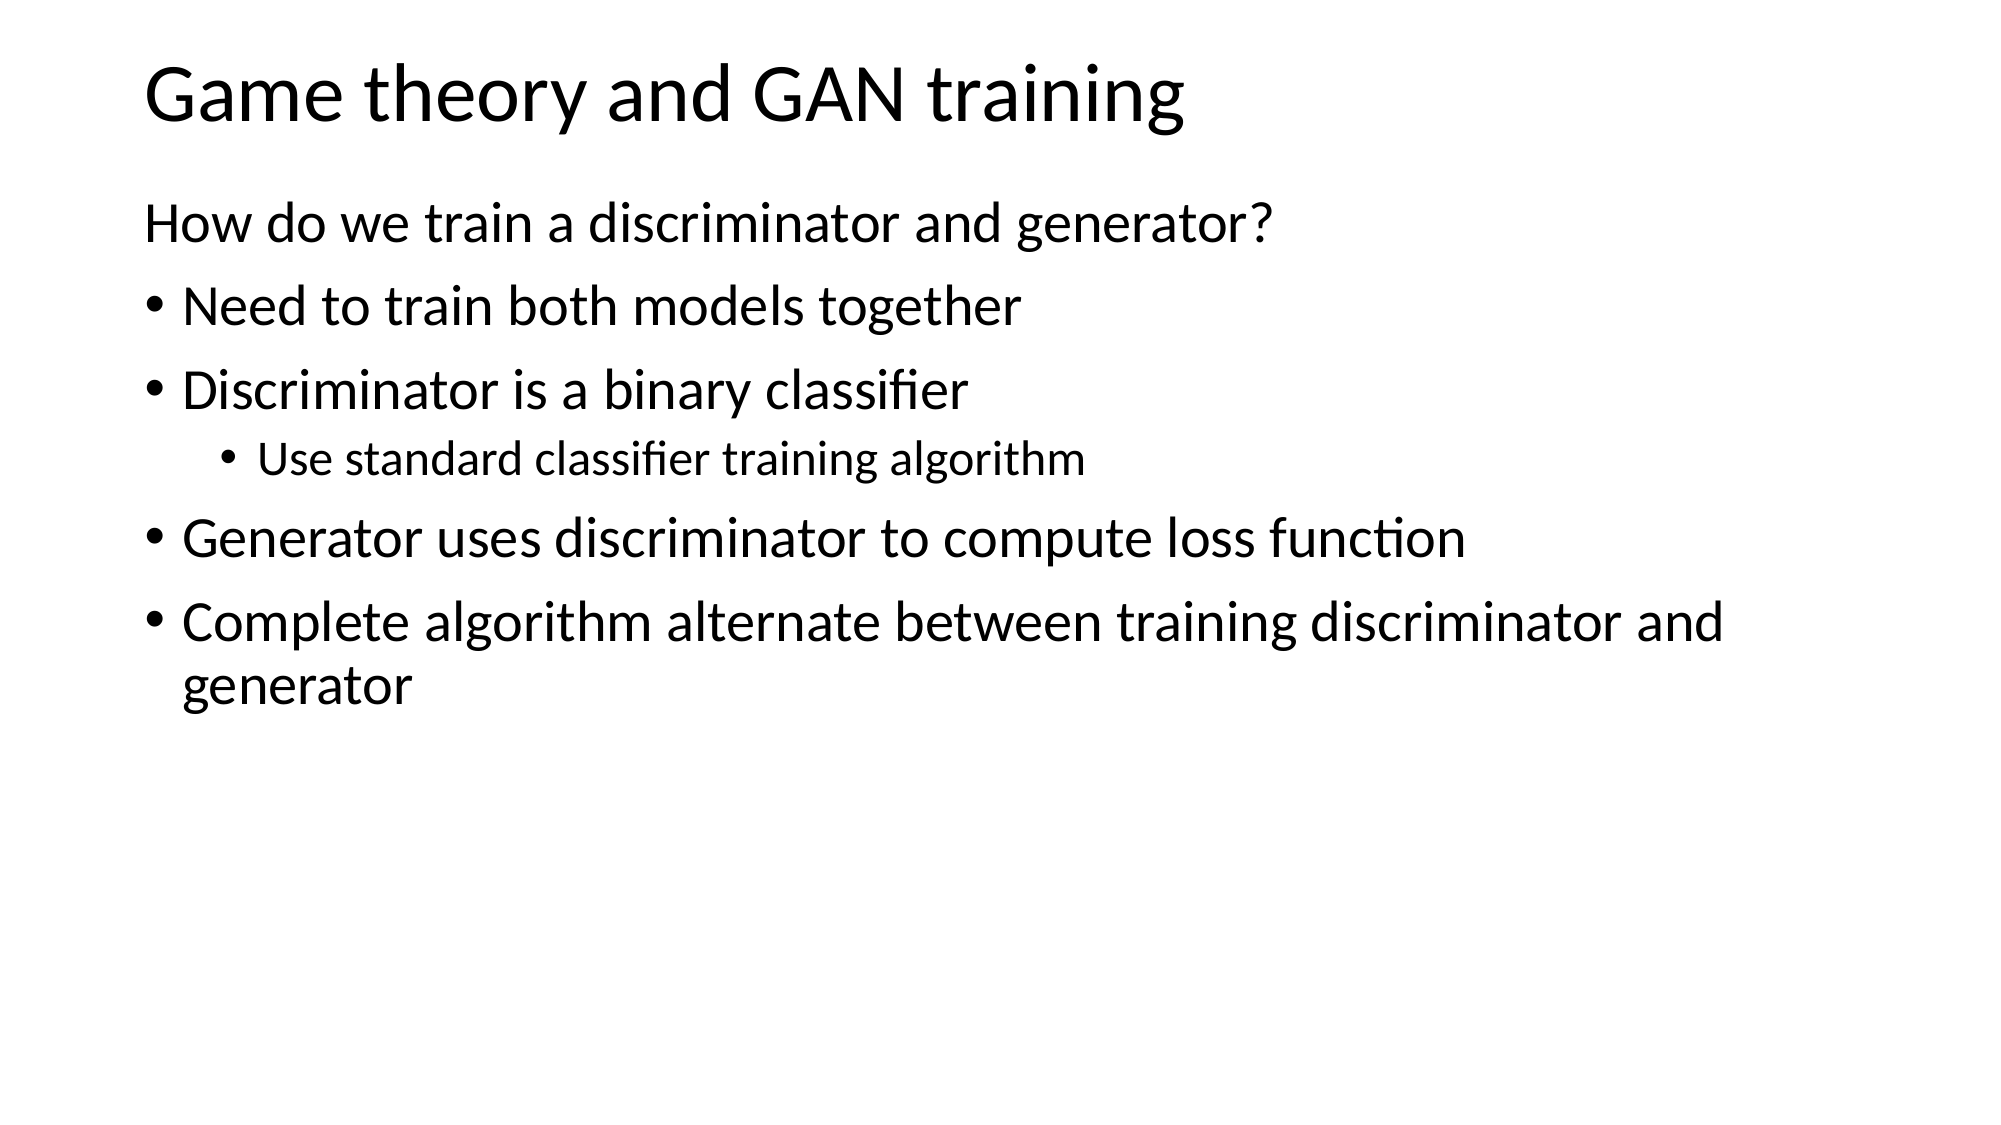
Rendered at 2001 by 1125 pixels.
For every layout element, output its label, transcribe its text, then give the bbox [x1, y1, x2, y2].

title Game theory and GAN training [129, 22, 1855, 166]
list How do we train a discriminator and generator? Need to train both models together Discriminator is a binary classifier Use standard classifier training algorithm Generator uses discriminator to compute loss function Complete algorithm alternate between training discriminator and generator [129, 184, 1933, 1102]
